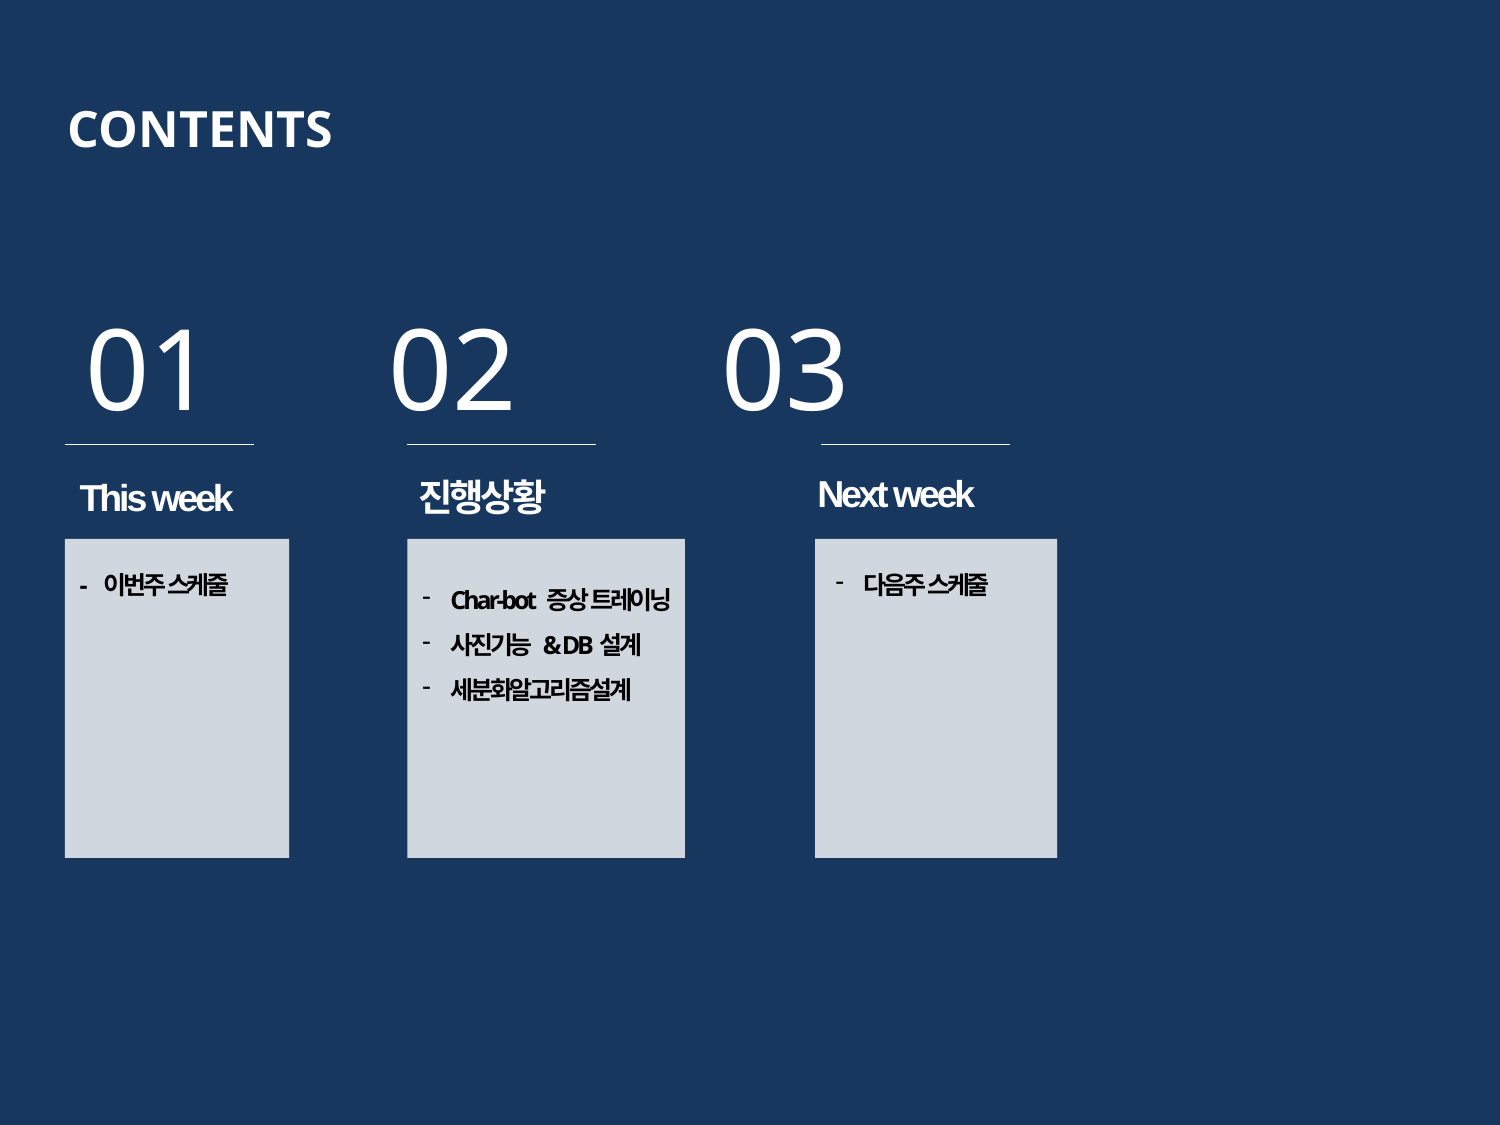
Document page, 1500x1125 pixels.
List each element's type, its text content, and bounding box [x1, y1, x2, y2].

text_box - 이번주 스케줄 [64, 562, 290, 668]
text_box Next week [769, 462, 1196, 523]
text_box CONTENTS [53, 89, 739, 165]
text_box Char-bot 증상 트레이닝 사진기능 & DB설계 세분화알고리즘설계 [407, 562, 703, 877]
text_box 진행상황 [383, 466, 809, 527]
text_box 01 02 03 [41, 290, 1436, 441]
text_box [405, 537, 687, 860]
text_box [813, 537, 1059, 860]
text_box This week [64, 466, 349, 527]
text_box [63, 537, 291, 860]
text_box 다음주 스케줄 [820, 562, 1046, 638]
